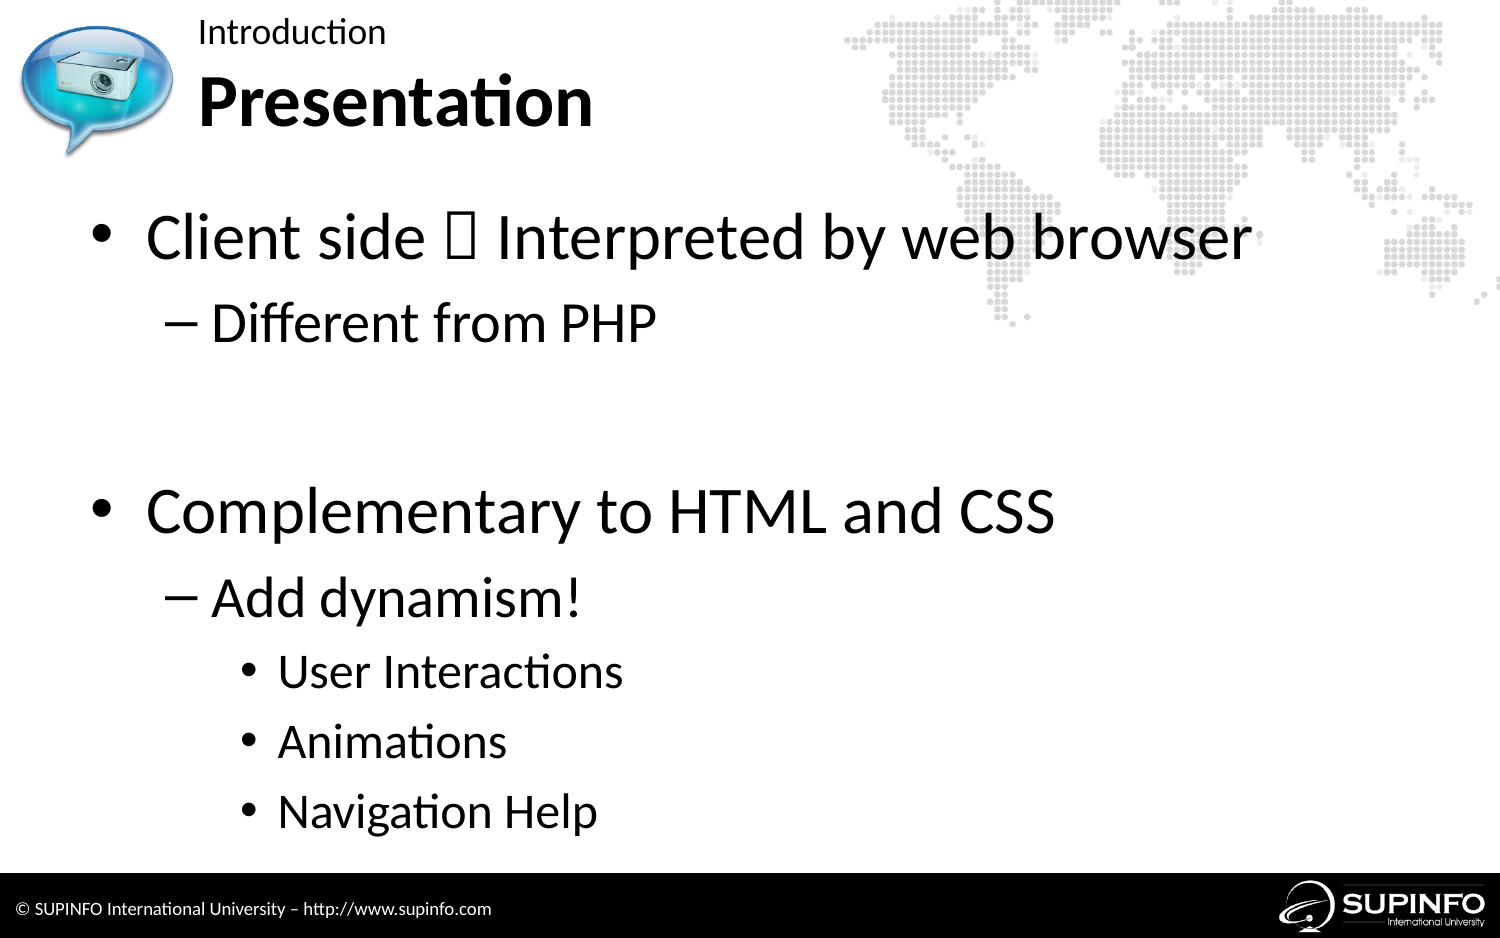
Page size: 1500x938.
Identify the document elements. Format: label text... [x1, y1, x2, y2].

picture [844, 0, 1500, 327]
picture [1269, 870, 1494, 938]
text_box Presentation [183, 56, 1459, 138]
text_box Introduction [183, 0, 1459, 56]
list Client side  Interpreted by web browser Different from PHP Complementary to HTML and CSS Add dynamism! User Interactions Animations Navigation Help [74, 184, 1460, 880]
picture [17, 19, 179, 162]
